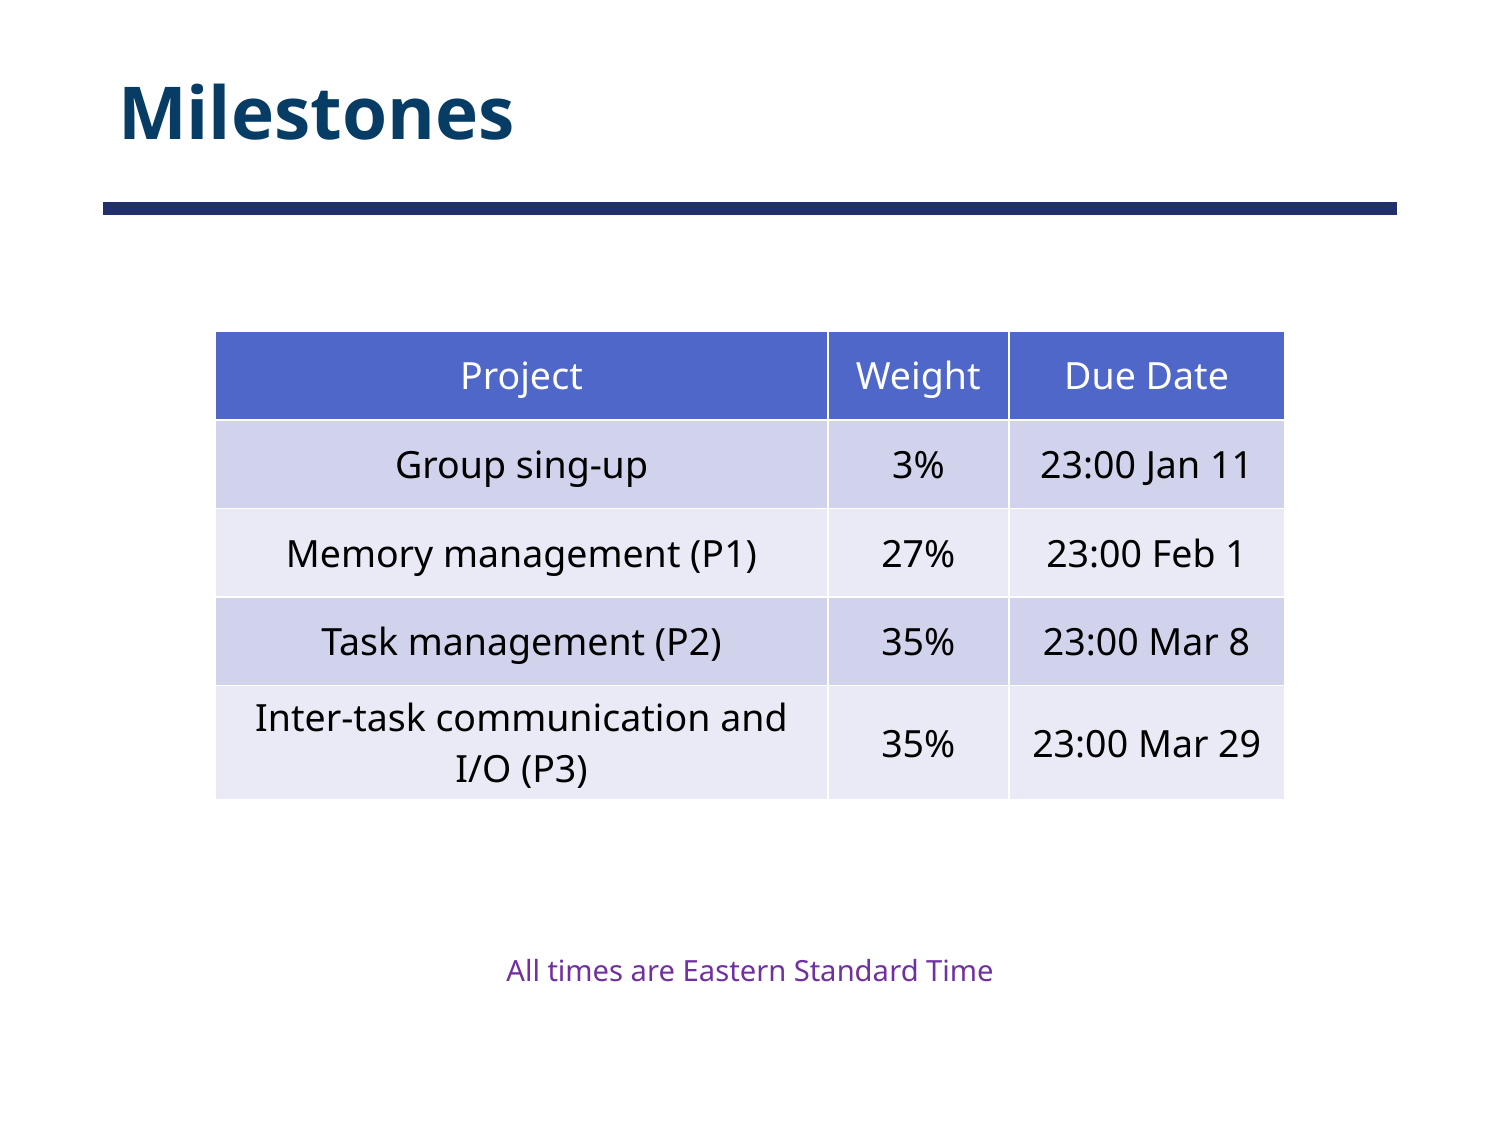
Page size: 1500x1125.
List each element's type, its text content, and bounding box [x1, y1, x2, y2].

table_header Project [216, 332, 827, 419]
table_cell 3% [829, 421, 1008, 508]
table_cell Group sing-up [216, 421, 827, 508]
table_cell 23:00 Feb 1 [1010, 509, 1284, 596]
table_cell 23:00 Jan 11 [1010, 421, 1284, 508]
table_cell 35% [829, 686, 1008, 799]
table_cell 35% [829, 598, 1008, 685]
table_cell 27% [829, 509, 1008, 596]
table_header Due Date [1010, 332, 1284, 419]
table_cell 23:00 Mar 8 [1010, 598, 1284, 685]
table_cell Inter-task communication and I/O (P3) [216, 686, 827, 799]
table_cell 23:00 Mar 29 [1010, 686, 1284, 799]
table_cell Task management (P2) [216, 598, 827, 685]
table_header Weight [829, 332, 1008, 419]
title Milestones [103, 34, 1397, 197]
table_cell Memory management (P1) [216, 509, 827, 596]
text_box All times are Eastern Standard Time [491, 944, 1009, 995]
